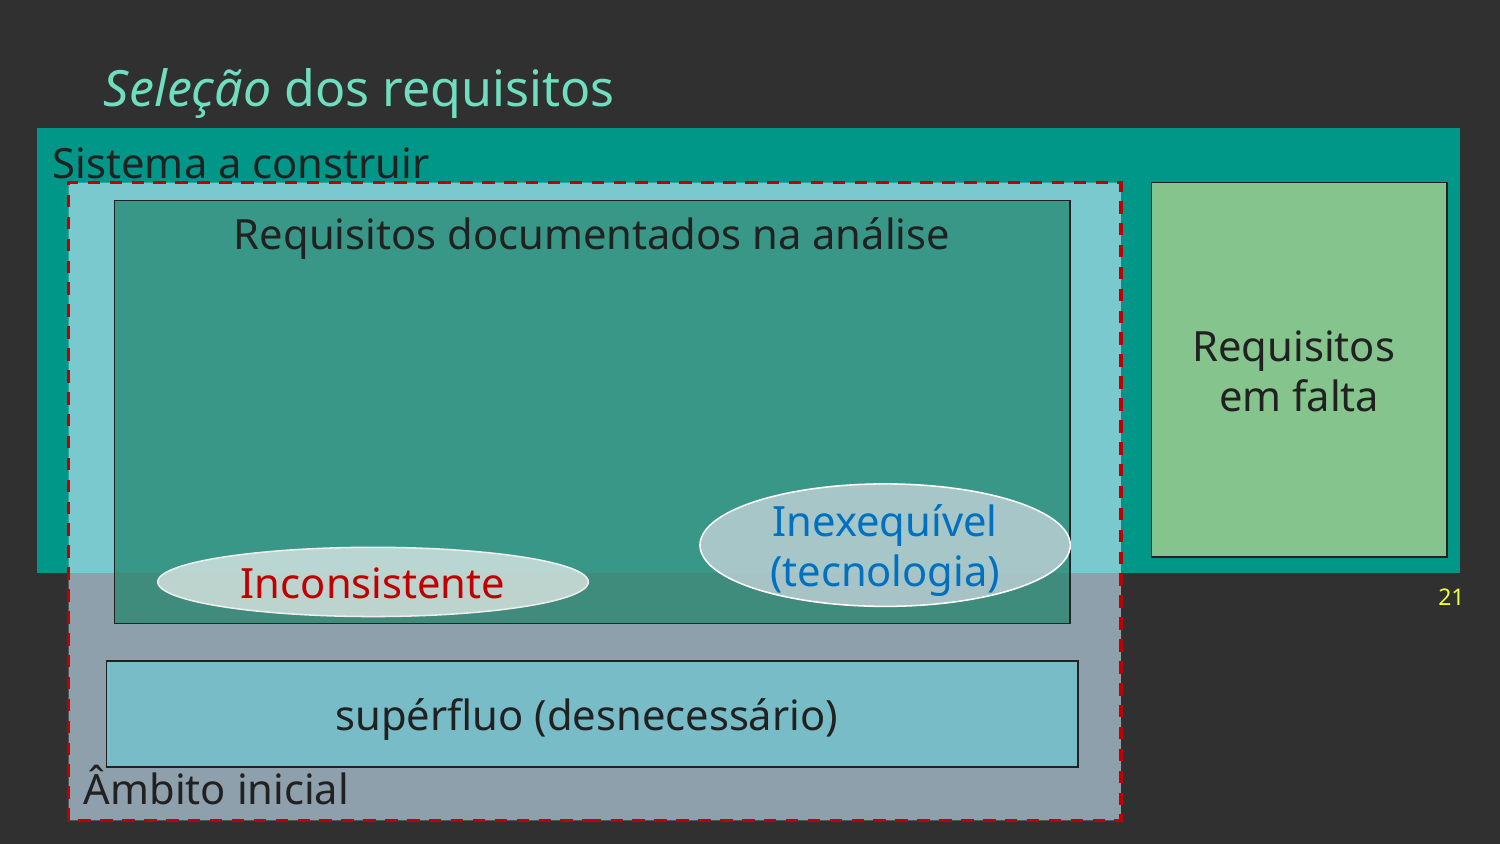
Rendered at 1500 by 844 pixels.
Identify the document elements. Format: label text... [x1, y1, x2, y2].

text_box Âmbito inicial [68, 182, 1121, 821]
text_box supérfluo (desnecessário) [106, 661, 1079, 768]
text_box Inconsistente [157, 547, 589, 617]
text_box Requisitos documentados na análise [114, 200, 1071, 624]
text_box Sistema a construir [37, 129, 1459, 573]
title Seleção dos requisitos [89, 54, 1449, 126]
slide_number ‹#› [1389, 573, 1480, 623]
text_box Inexequível (tecnologia) [699, 483, 1071, 607]
text_box Requisitos em falta [1151, 182, 1447, 557]
